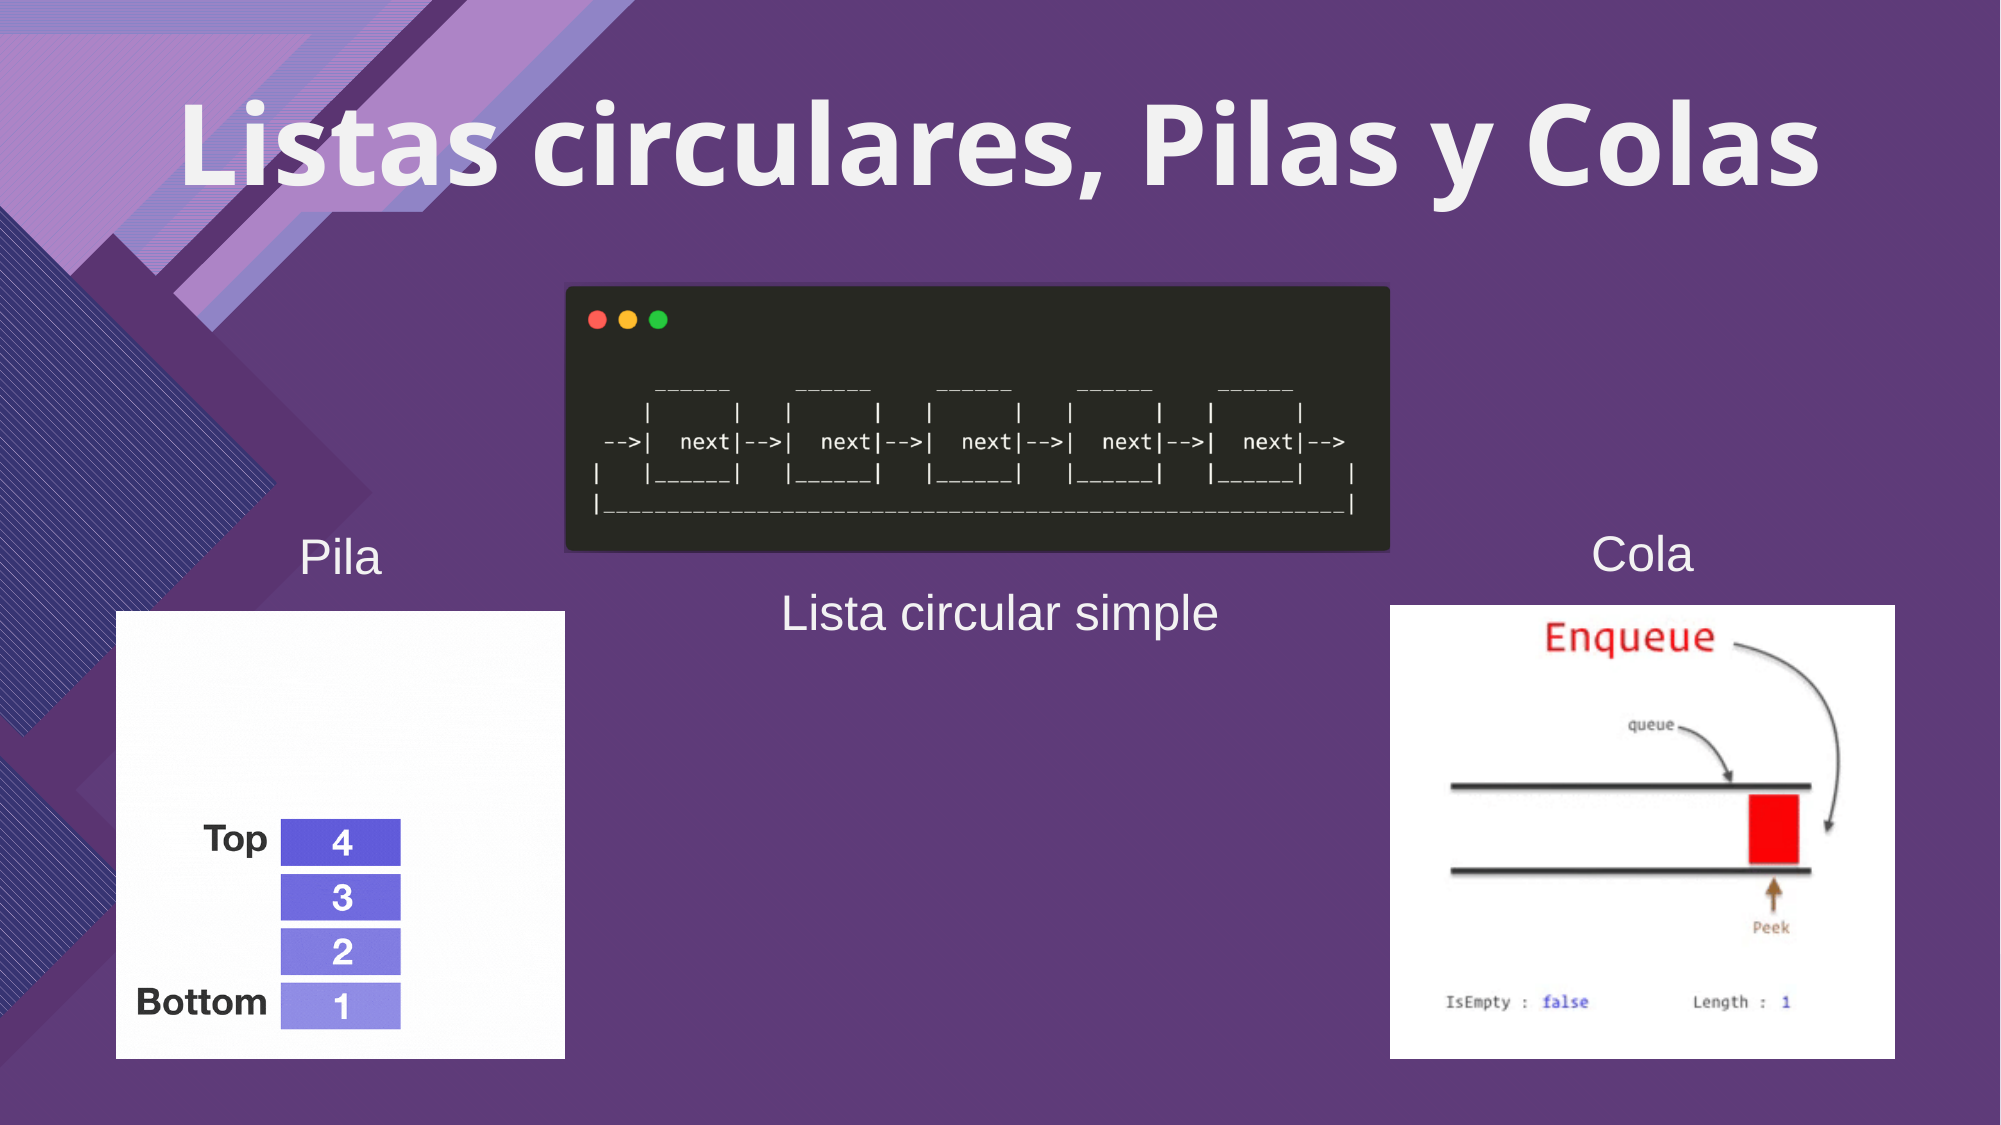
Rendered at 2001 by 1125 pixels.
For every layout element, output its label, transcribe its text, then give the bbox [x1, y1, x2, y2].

text_box Pila [283, 516, 397, 592]
picture [564, 282, 1391, 553]
title Listas circulares, Pilas y Colas [19, 66, 1981, 218]
text_box Cola [1576, 514, 1709, 590]
picture [1390, 605, 1895, 1059]
picture [116, 611, 565, 1059]
text_box Lista circular simple [765, 572, 1235, 648]
